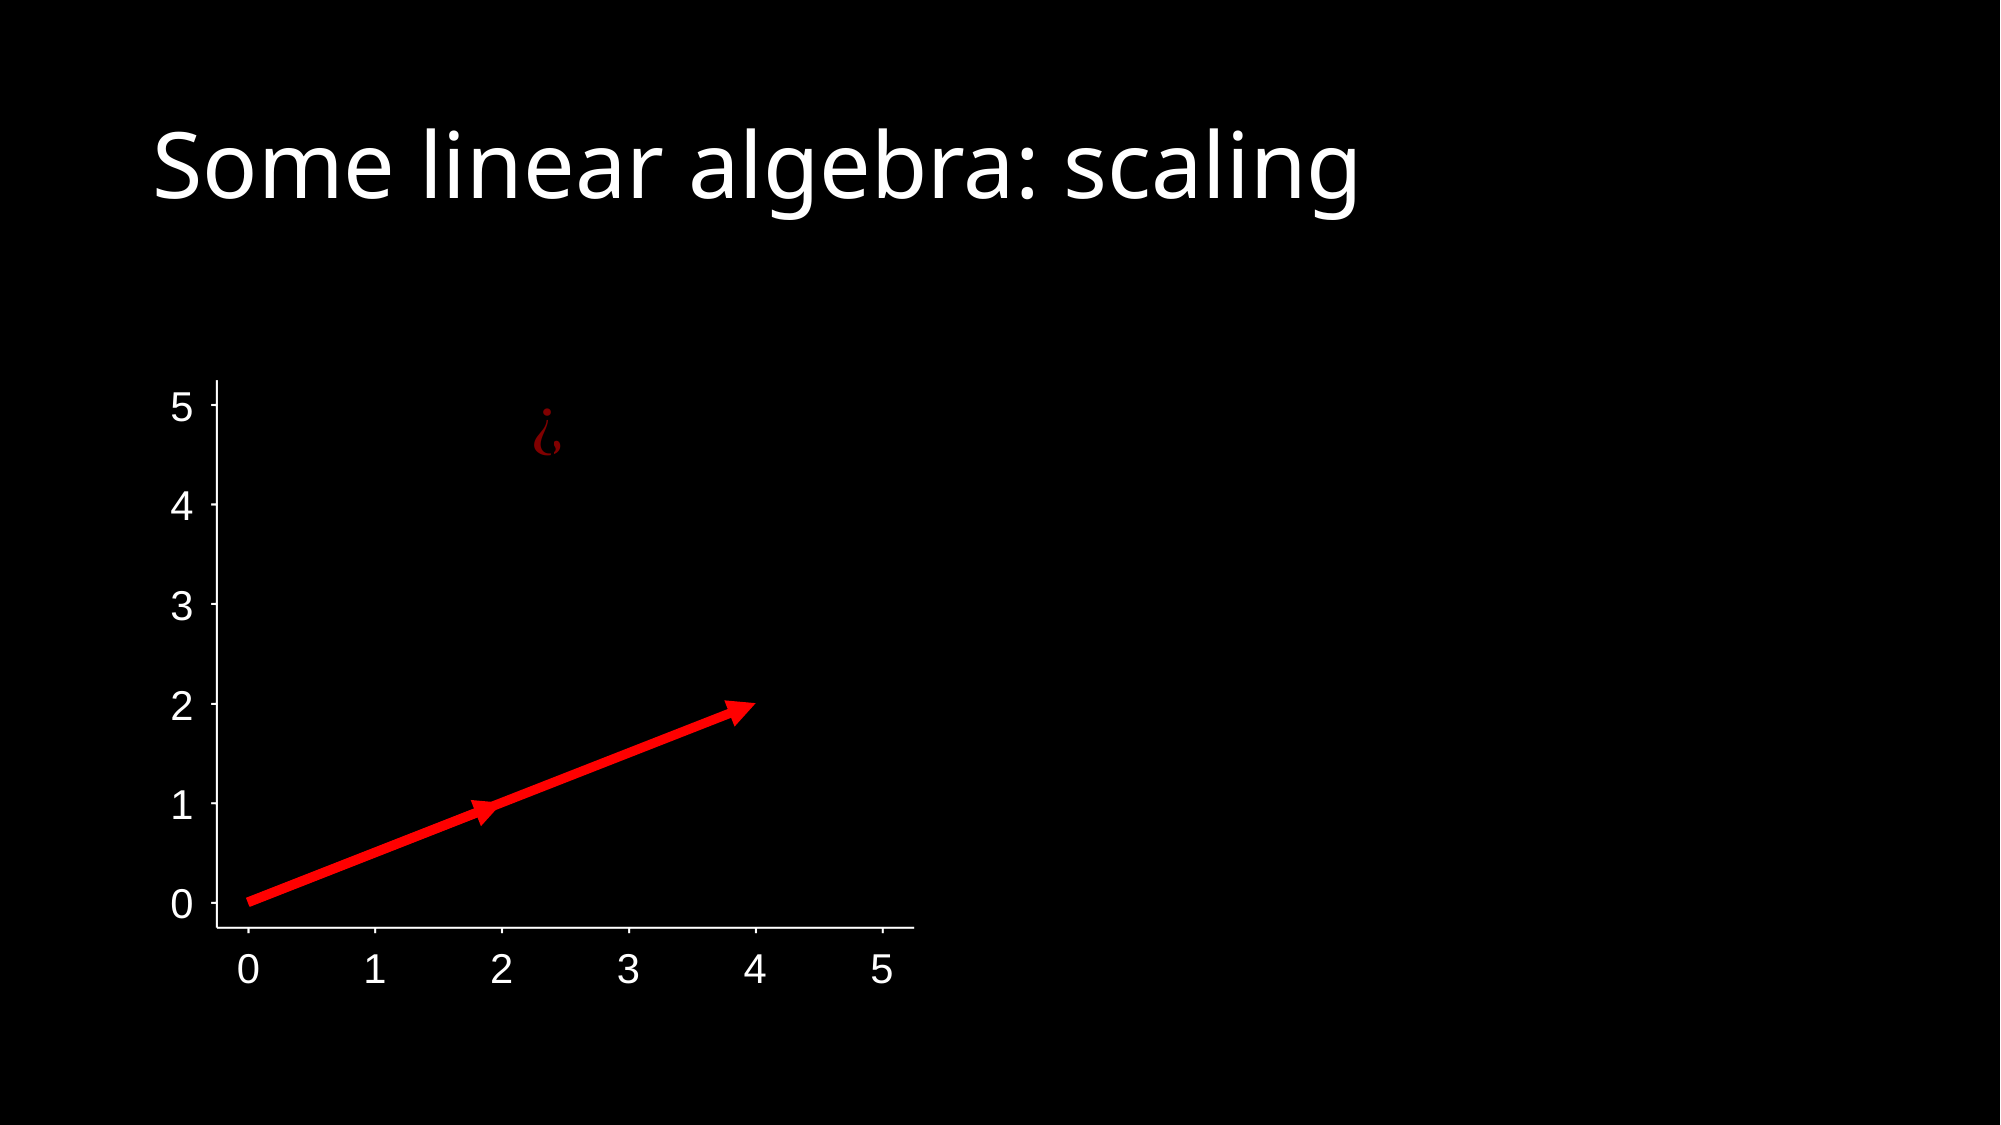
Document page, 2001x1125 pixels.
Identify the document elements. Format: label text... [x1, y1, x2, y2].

title Some linear algebra: scaling [137, 59, 1863, 278]
text_box 2 [155, 671, 187, 737]
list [187, 356, 938, 957]
text_box 2 [475, 957, 529, 999]
text_box 4 [728, 957, 782, 999]
text_box 0 [155, 869, 187, 935]
text_box 1 [155, 770, 187, 835]
text_box 0 [222, 957, 276, 999]
text_box 3 [155, 571, 187, 637]
text_box 5 [855, 957, 909, 999]
text_box 3 [602, 957, 655, 999]
text_box 5 [155, 372, 187, 437]
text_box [247, 703, 756, 903]
text_box 4 [155, 471, 187, 537]
text_box 1 [348, 957, 402, 999]
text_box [248, 802, 503, 903]
